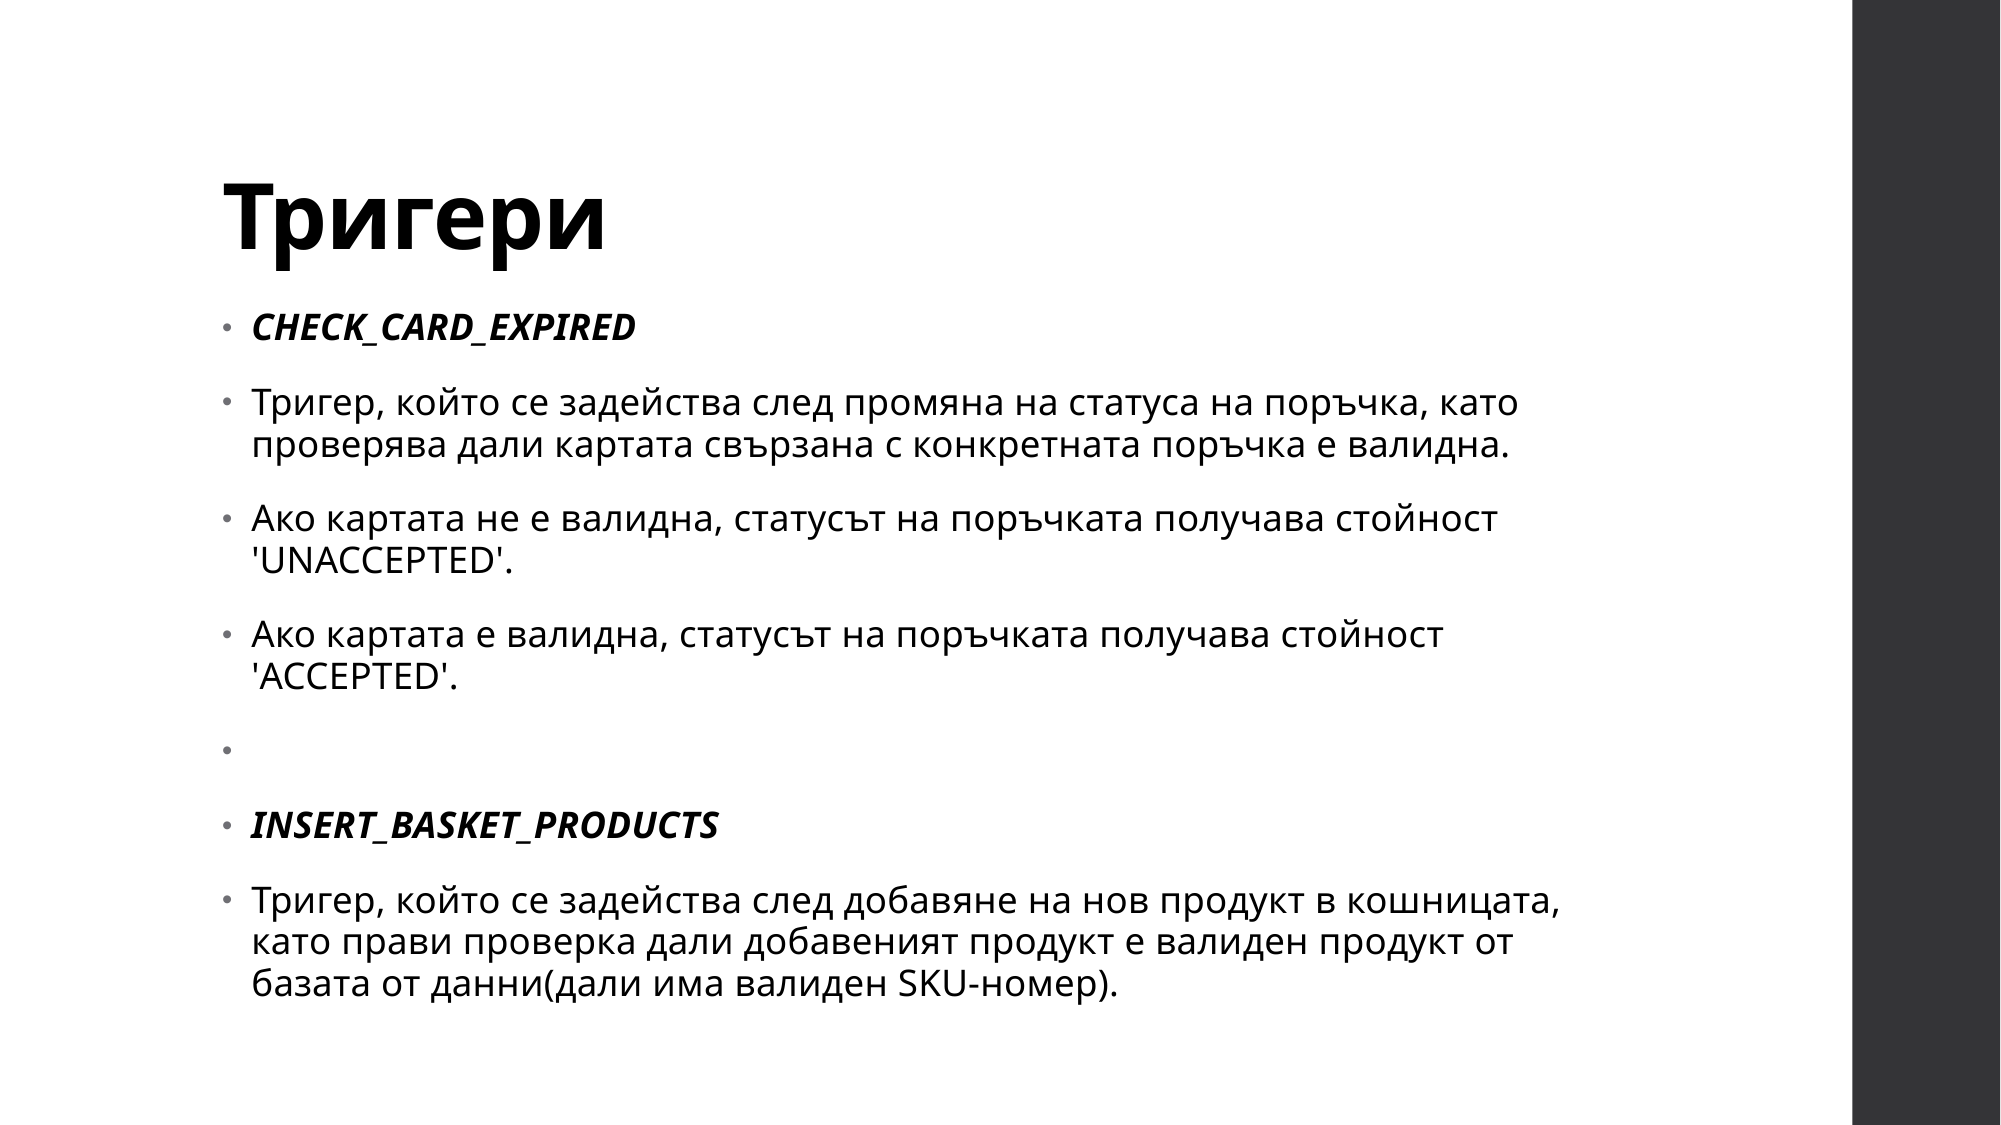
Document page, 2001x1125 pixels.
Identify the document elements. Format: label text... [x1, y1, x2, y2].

title Тригери [206, 60, 1797, 278]
list CHECK_CARD_EXPIRED Тригер, който се задейства след промяна на статуса на поръчка, като проверява дали картата свързана с конкретната поръчка е валидна. Ако картата не е валидна, статусът на поръчката получава стойност 'UNACCEPTED'. Ако картата е валидна, статусът на поръчката получава стойност 'ACCEPTED'. INSERT_BASKET_PRODUCTS Тригер, който се задейства след добавяне на нов продукт в кошницата, като прави проверка дали добавеният продукт е валиден продукт от базата от данни(дали има валиден SKU-номер). [206, 299, 1617, 1014]
